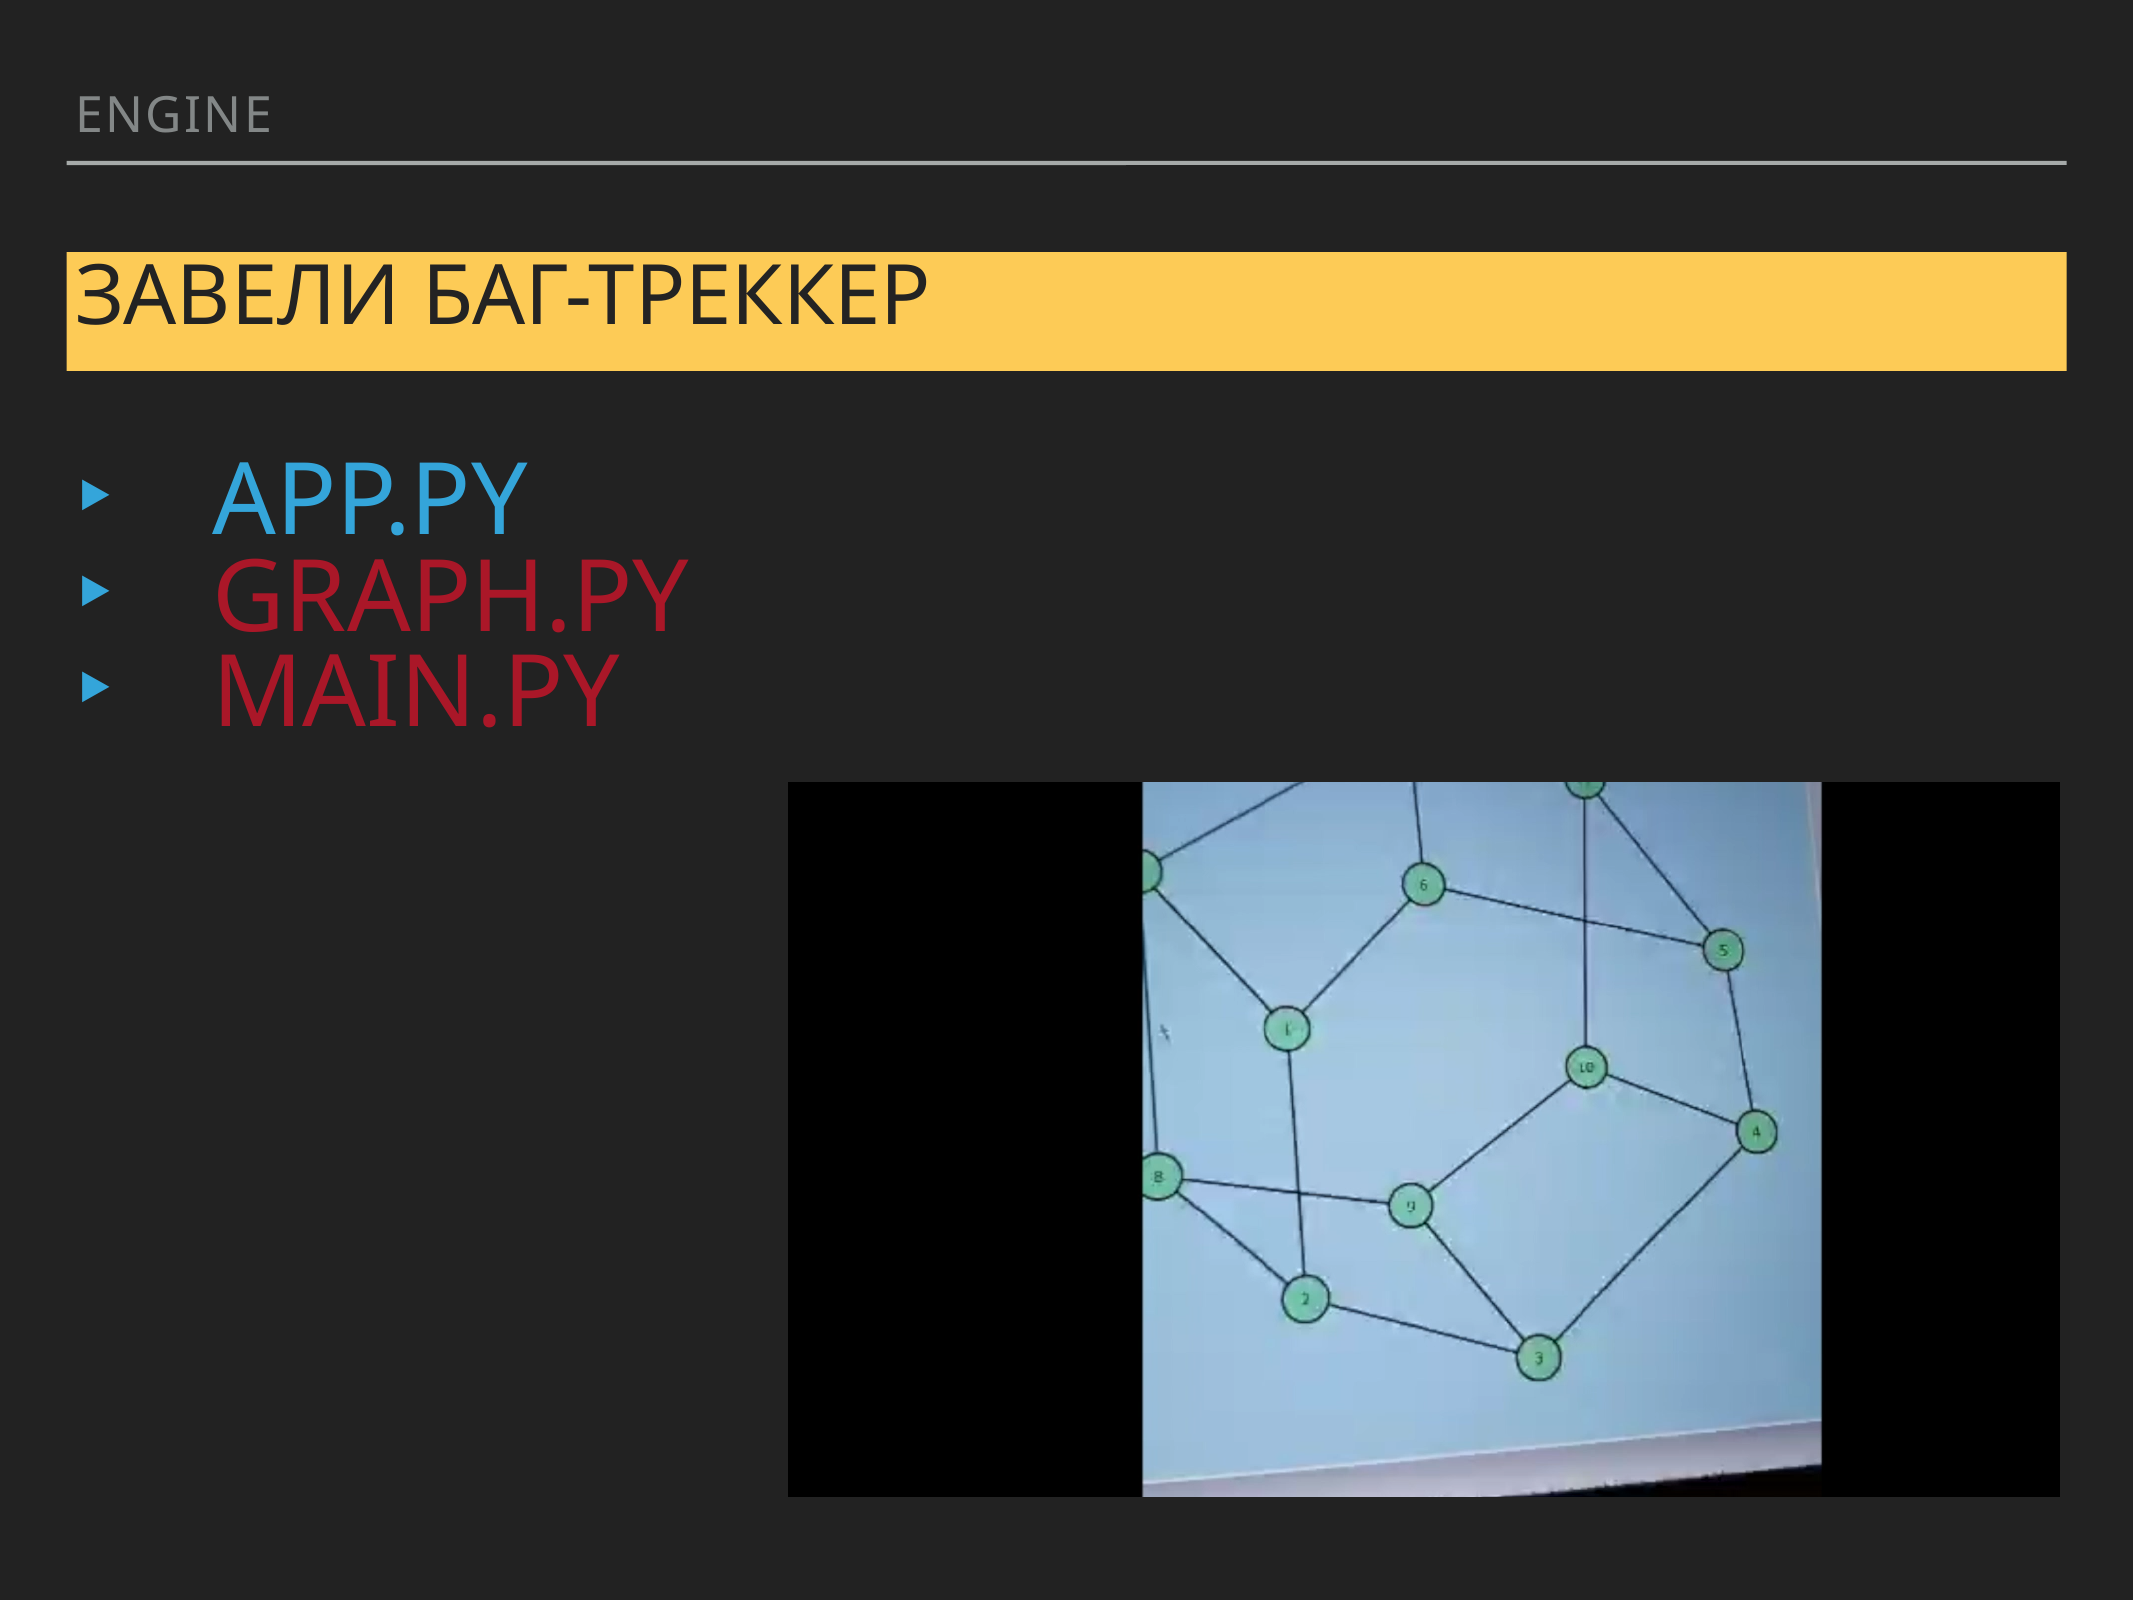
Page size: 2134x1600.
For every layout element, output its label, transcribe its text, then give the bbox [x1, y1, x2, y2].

list app.py graph.py main.py [66, 449, 2068, 1453]
list Engine [66, 74, 1901, 151]
title Завели баг-треккер [66, 251, 2068, 372]
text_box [787, 781, 2061, 1498]
